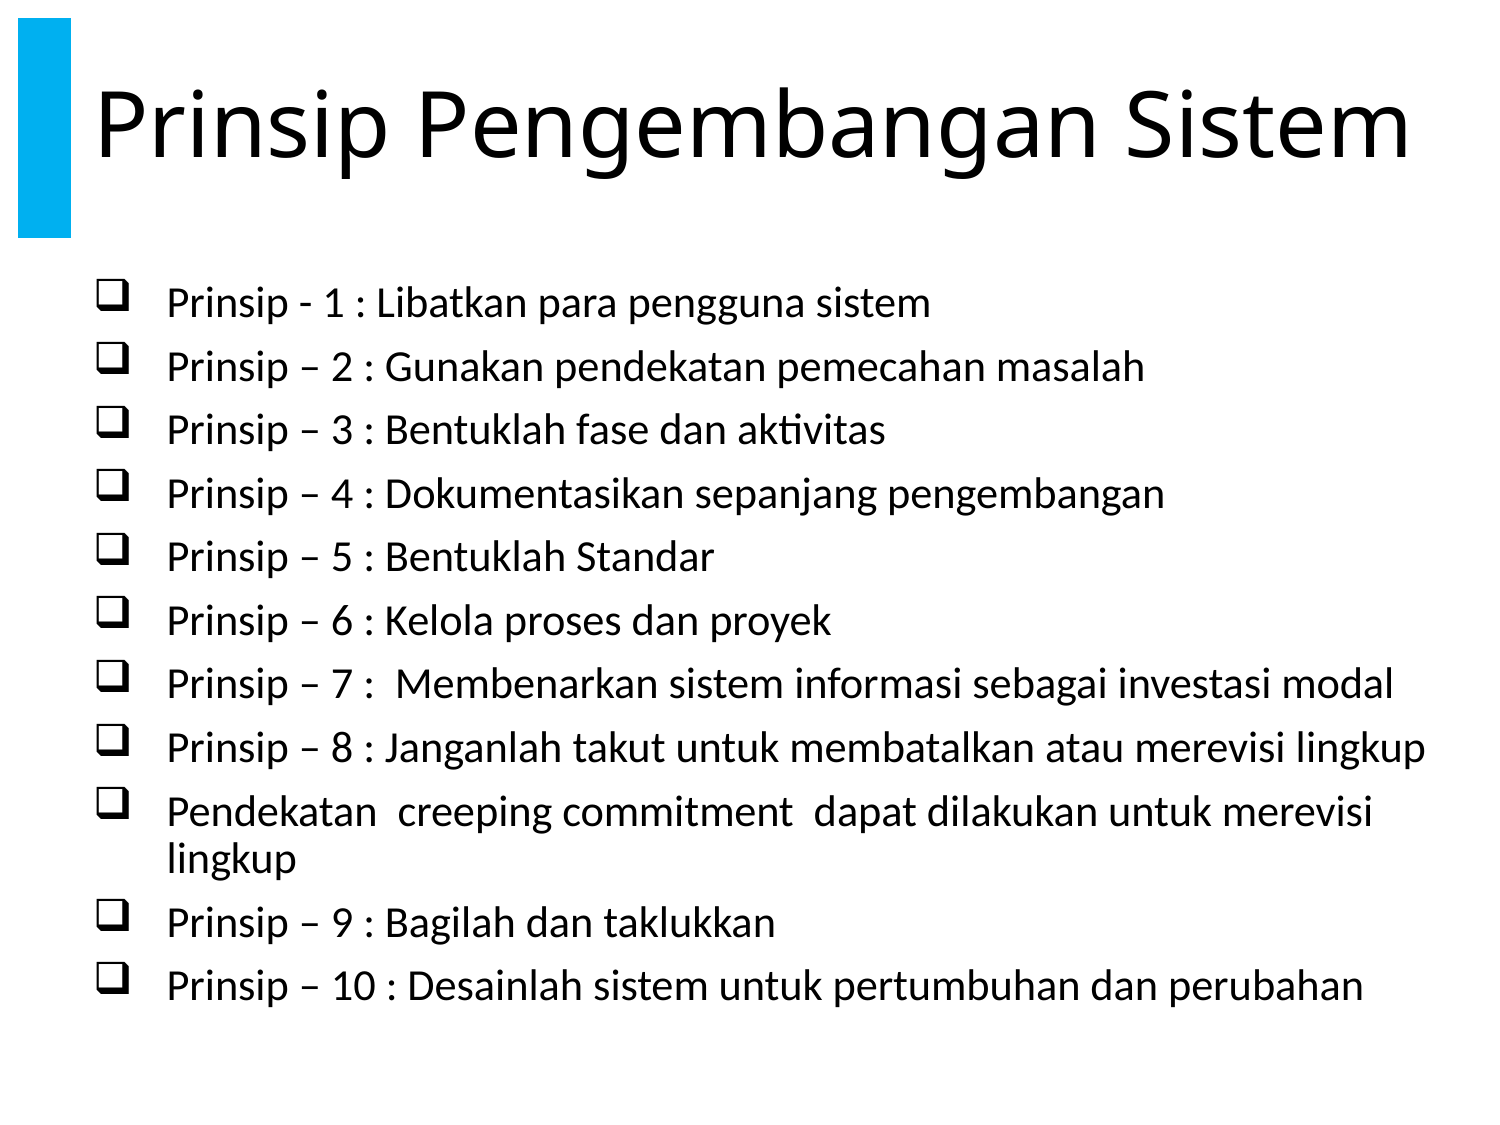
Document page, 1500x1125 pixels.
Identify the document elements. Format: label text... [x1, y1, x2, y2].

title Prinsip Pengembangan Sistem [78, 19, 1443, 237]
list Prinsip - 1 : Libatkan para pengguna sistem Prinsip – 2 : Gunakan pendekatan pemecahan masalah Prinsip – 3 : Bentuklah fase dan aktivitas Prinsip – 4 : Dokumentasikan sepanjang pengembangan Prinsip – 5 : Bentuklah Standar Prinsip – 6 : Kelola proses dan proyek Prinsip – 7 : Membenarkan sistem informasi sebagai investasi modal Prinsip – 8 : Janganlah takut untuk membatalkan atau merevisi lingkup Pendekatan creeping commitment dapat dilakukan untuk merevisi lingkup Prinsip – 9 : Bagilah dan taklukkan Prinsip – 10 : Desainlah sistem untuk pertumbuhan dan perubahan [78, 272, 1443, 1070]
